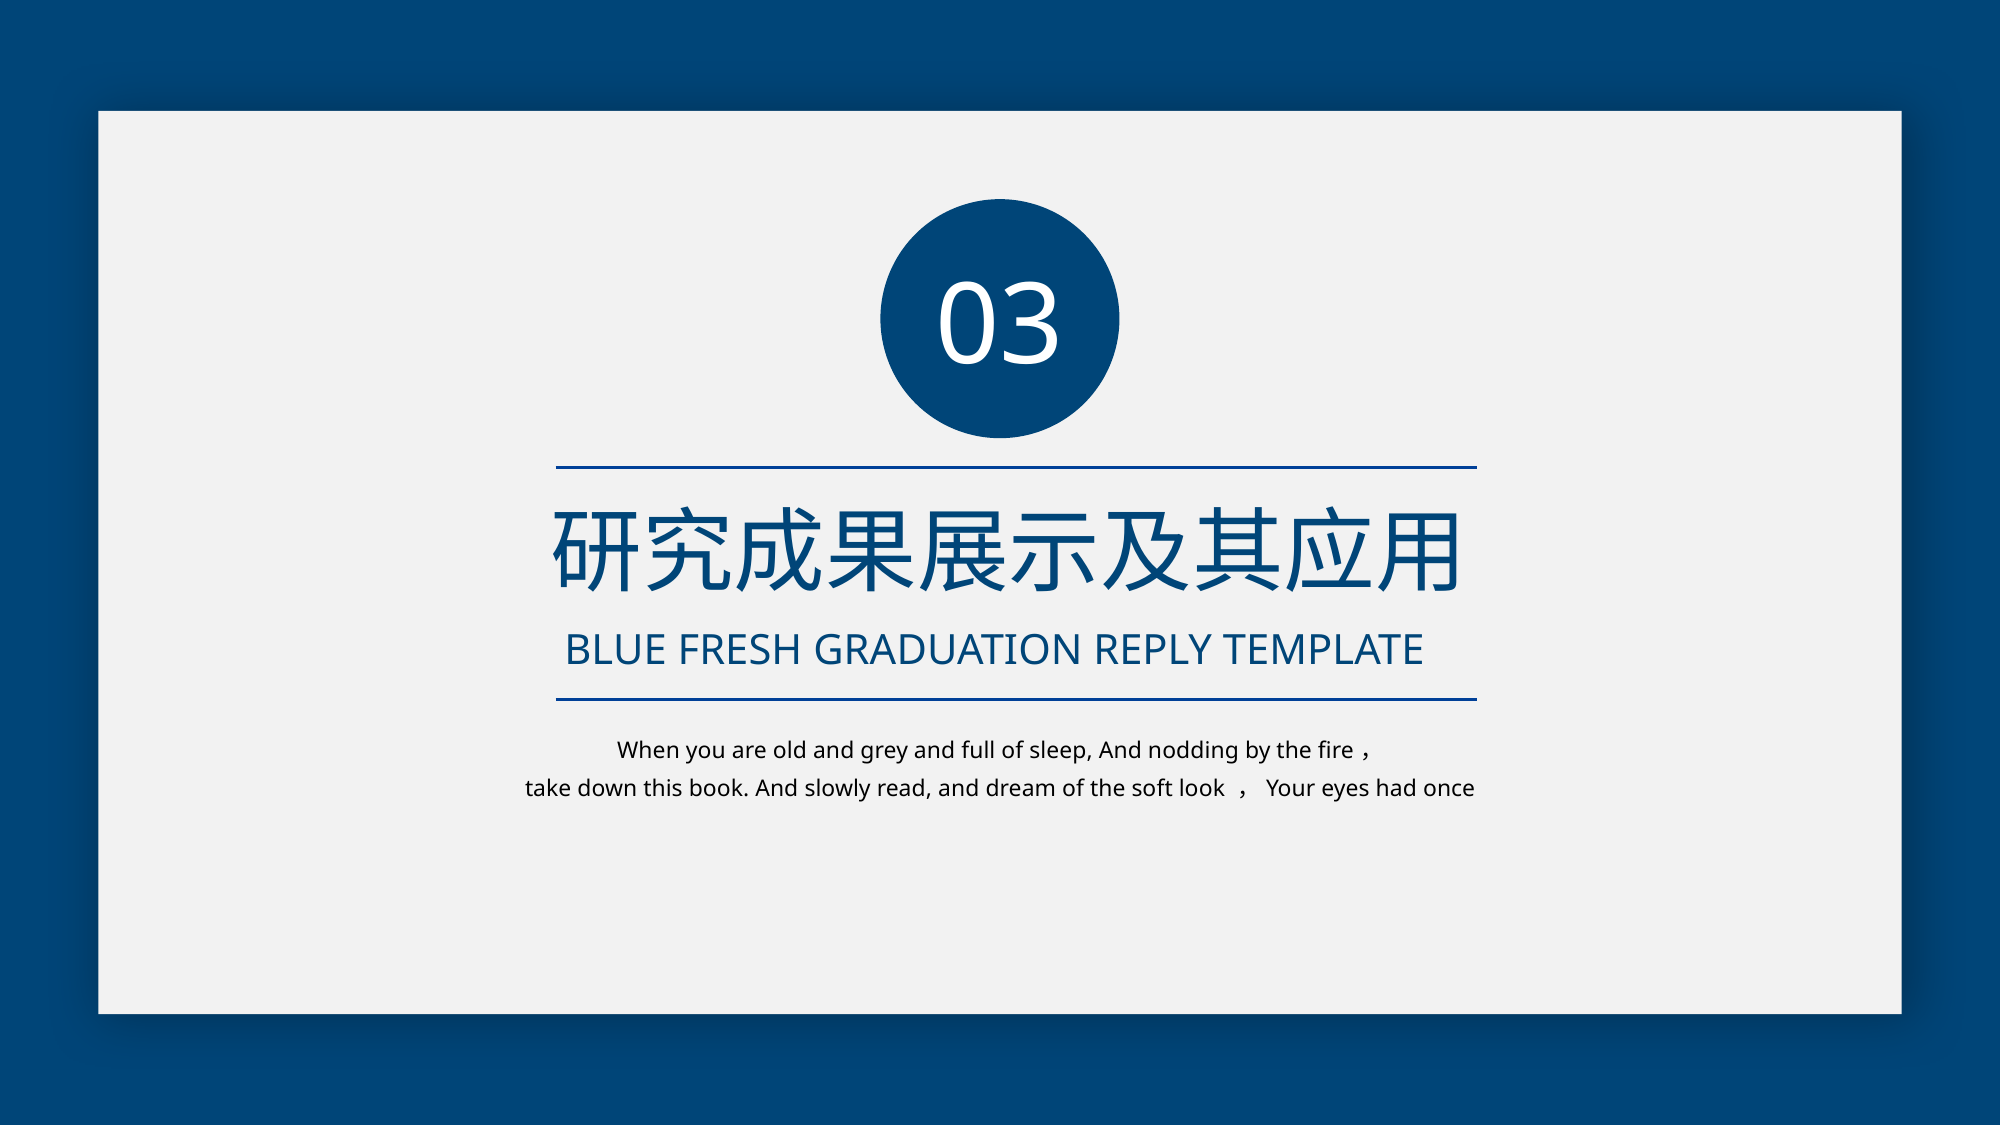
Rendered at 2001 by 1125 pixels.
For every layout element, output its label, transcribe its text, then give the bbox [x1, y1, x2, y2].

text_box [97, 110, 1903, 1015]
text_box BLUE FRESH GRADUATION REPLY TEMPLATE [549, 615, 1470, 680]
text_box When you are old and grey and full of sleep, And nodding by the fire， take down this book. And slowly read, and dream of the soft look ，Your eyes had once [426, 719, 1574, 809]
text_box 研究成果展示及其应用 [535, 485, 1490, 610]
text_box 03 [879, 198, 1121, 440]
